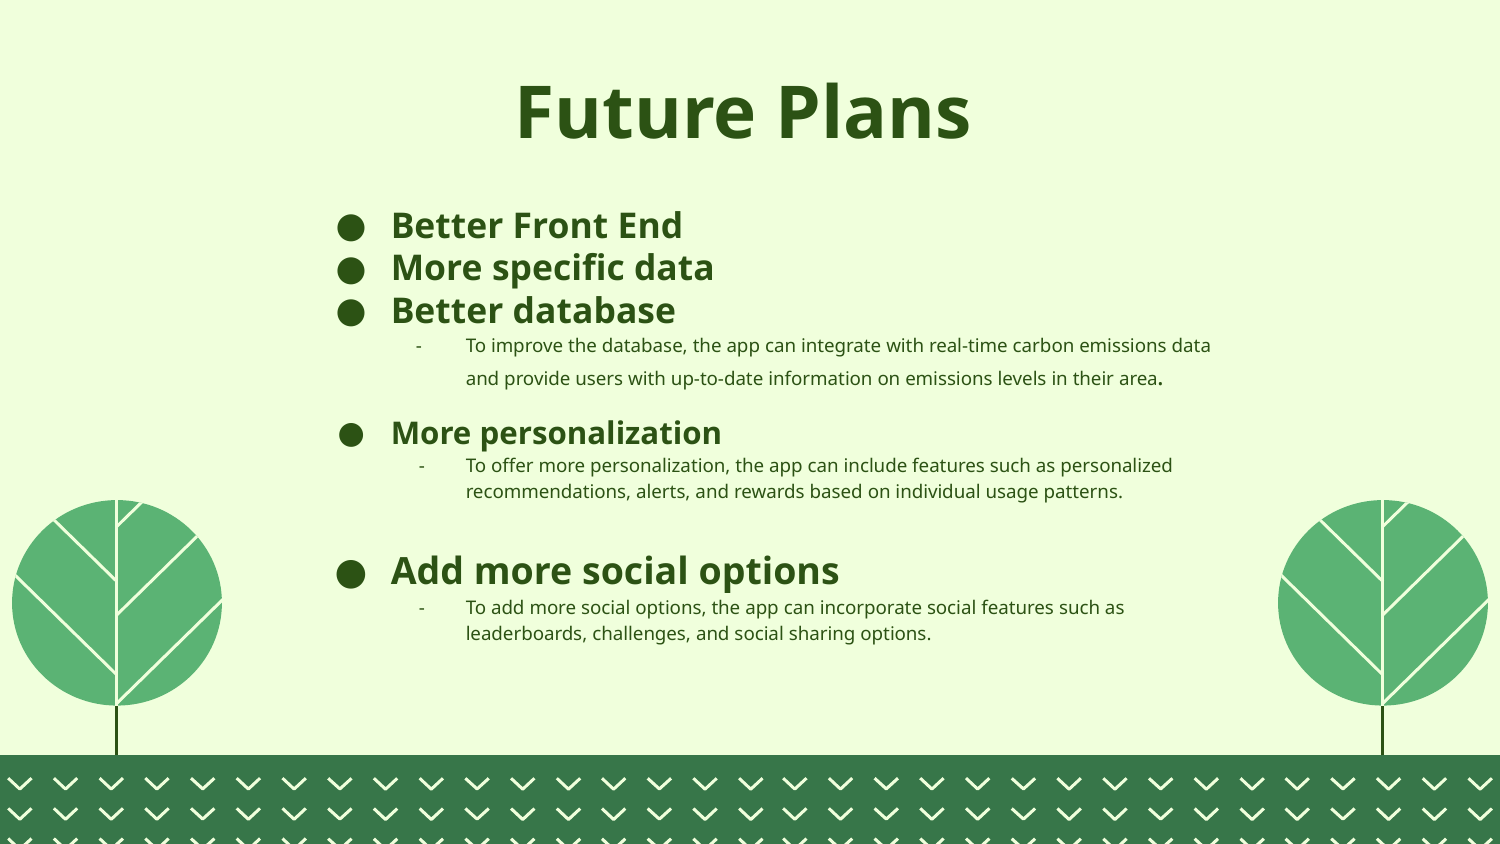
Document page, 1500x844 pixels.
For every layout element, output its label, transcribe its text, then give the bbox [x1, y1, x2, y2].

text_box Better Front End More specific data Better database To improve the database, the app can integrate with real-time carbon emissions data and provide users with up-to-date information on emissions levels in their area. More personalization To offer more personalization, the app can include features such as personalized recommendations, alerts, and rewards based on individual usage patterns. Add more social options To add more social options, the app can incorporate social features such as leaderboards, challenges, and social sharing options. [300, 187, 1242, 704]
title Future Plans [111, 50, 1376, 145]
